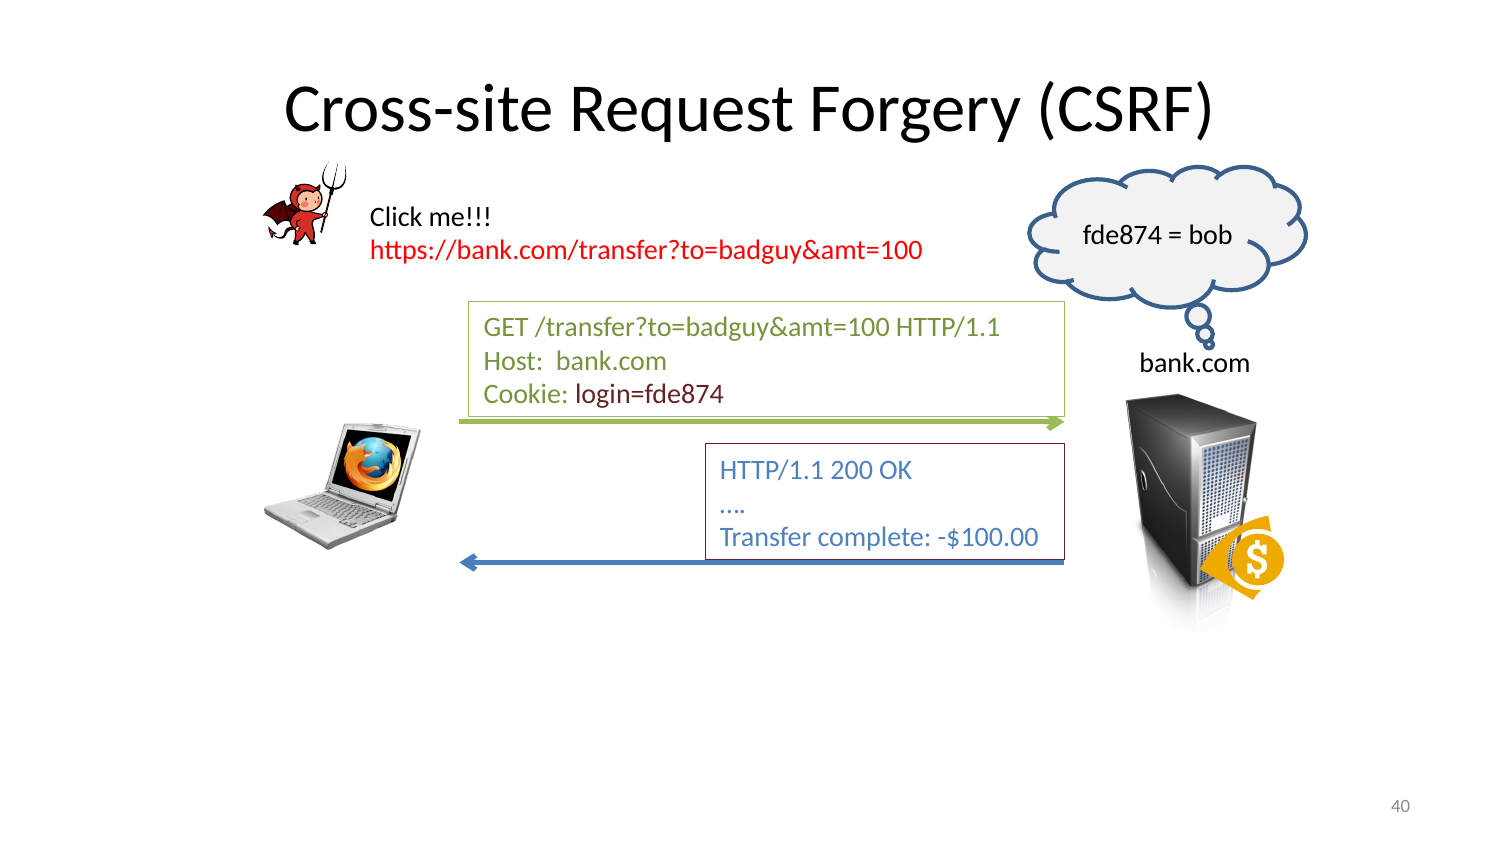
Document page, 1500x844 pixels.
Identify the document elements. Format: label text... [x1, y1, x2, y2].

slide_number 40 [1074, 782, 1425, 827]
text_box HTTP/1.1 200 OK …. Transfer complete: -$100.00 [705, 443, 1065, 560]
text_box Click me!!! https://bank.com/transfer?to=badguy&amt=100 [355, 190, 939, 273]
title Cross-site Request Forgery (CSRF) [75, 33, 1425, 175]
text_box GET /transfer?to=badguy&amt=100 HTTP/1.1 Host: bank.com Cookie: login=fde874 [468, 301, 1065, 417]
picture [243, 393, 446, 565]
picture [1124, 393, 1285, 654]
picture [262, 160, 353, 246]
text_box bank.com [1124, 337, 1266, 386]
text_box fde874 = bob [1027, 164, 1309, 351]
